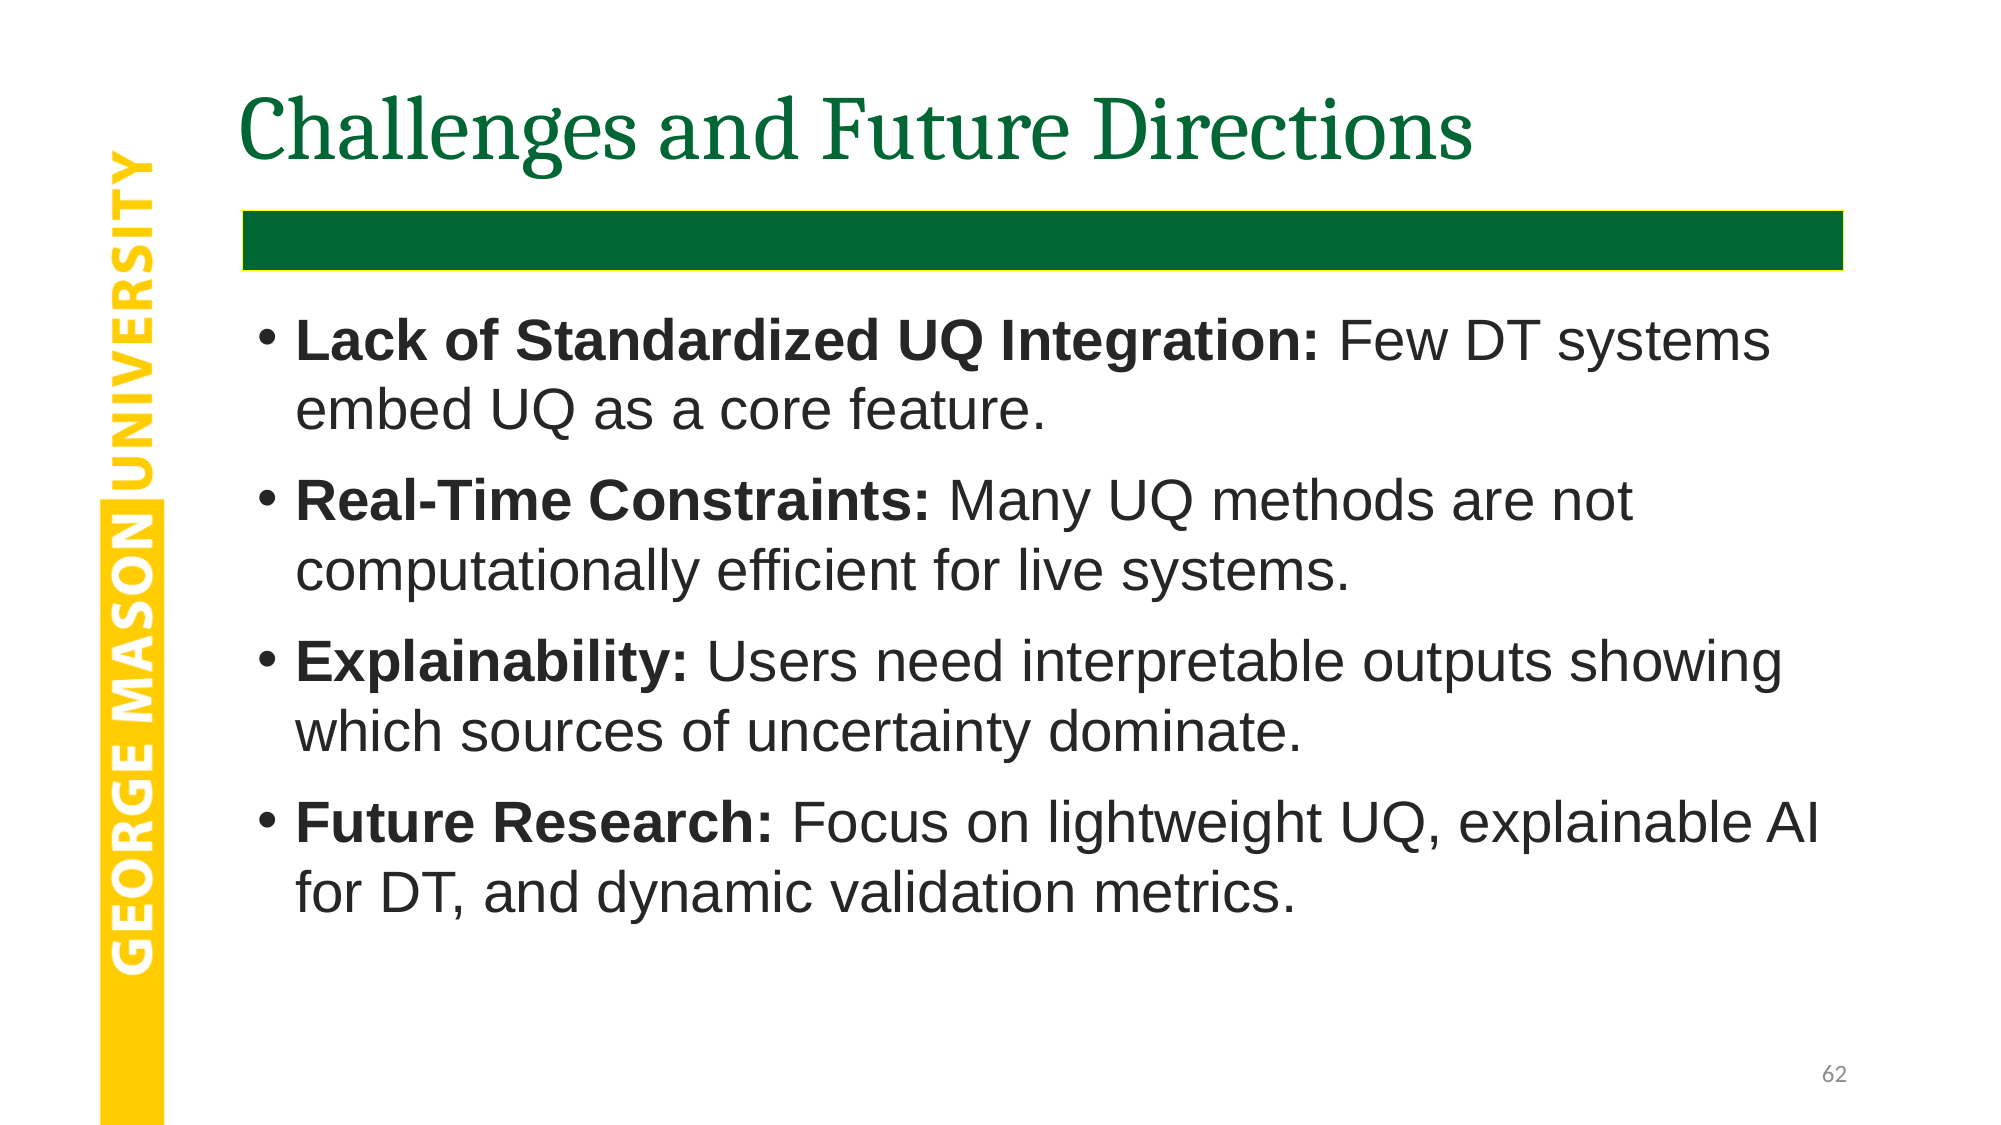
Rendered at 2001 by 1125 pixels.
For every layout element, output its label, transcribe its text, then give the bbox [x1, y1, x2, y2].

list Lack of Standardized UQ Integration: Few DT systems embed UQ as a core feature. Real-Time Constraints: Many UQ methods are not computationally efficient for live systems. Explainability: Users need interpretable outputs showing which sources of uncertainty dominate. Future Research: Focus on lightweight UQ, explainable AI for DT, and dynamic validation metrics. [242, 294, 1844, 1014]
slide_number 62 [1412, 1042, 1863, 1103]
picture [74, 115, 188, 1125]
title Challenges and Future Directions [224, 44, 1863, 187]
